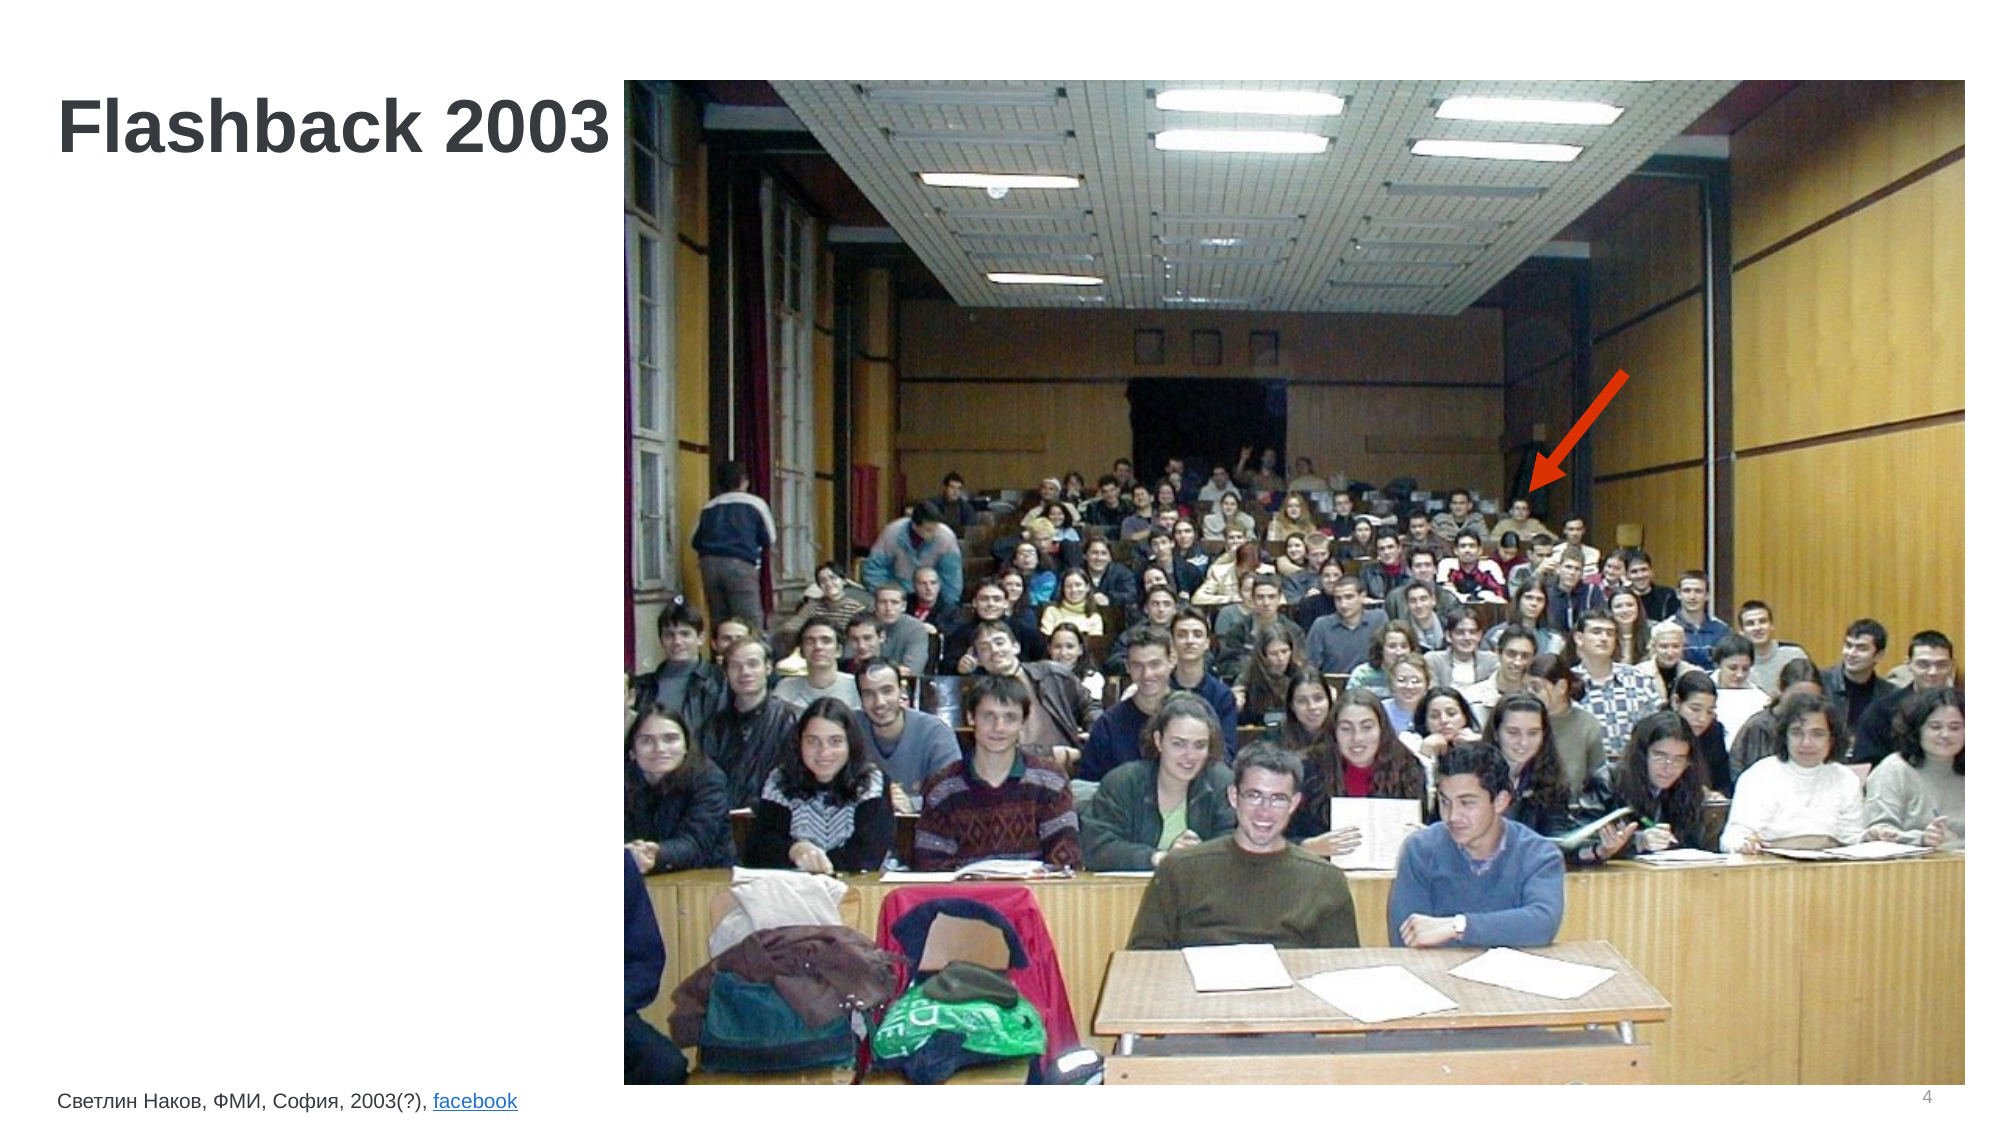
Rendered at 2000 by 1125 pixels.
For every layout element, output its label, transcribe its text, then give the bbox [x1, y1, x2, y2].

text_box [1528, 372, 1626, 493]
title Flashback 2003 [42, 80, 621, 177]
picture [623, 79, 1965, 1086]
text_box Светлин Наков, ФМИ, София, 2003(?), facebook [42, 1080, 608, 1121]
